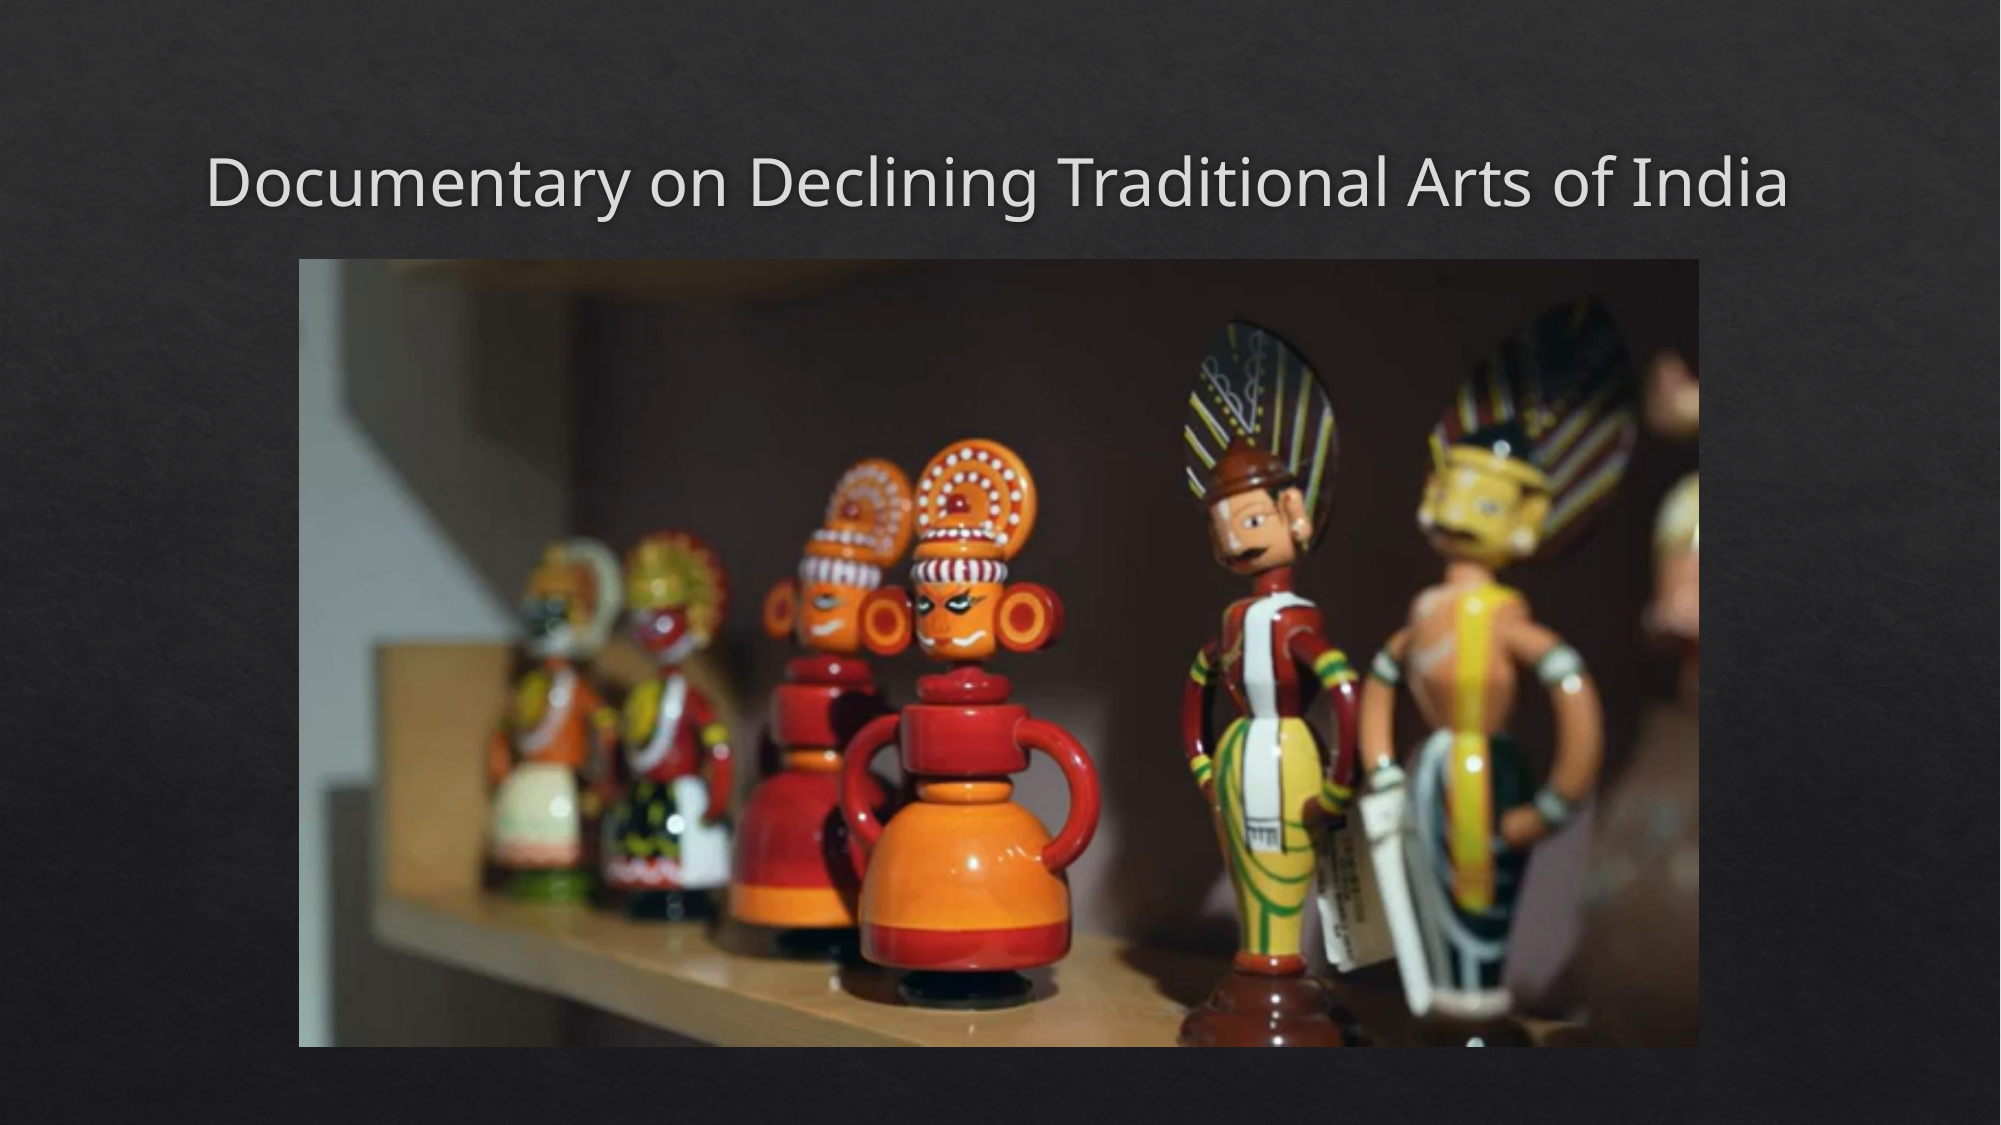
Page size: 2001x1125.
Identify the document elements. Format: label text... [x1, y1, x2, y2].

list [298, 258, 1700, 1048]
title Documentary on Declining Traditional Arts of India [149, 99, 1849, 260]
